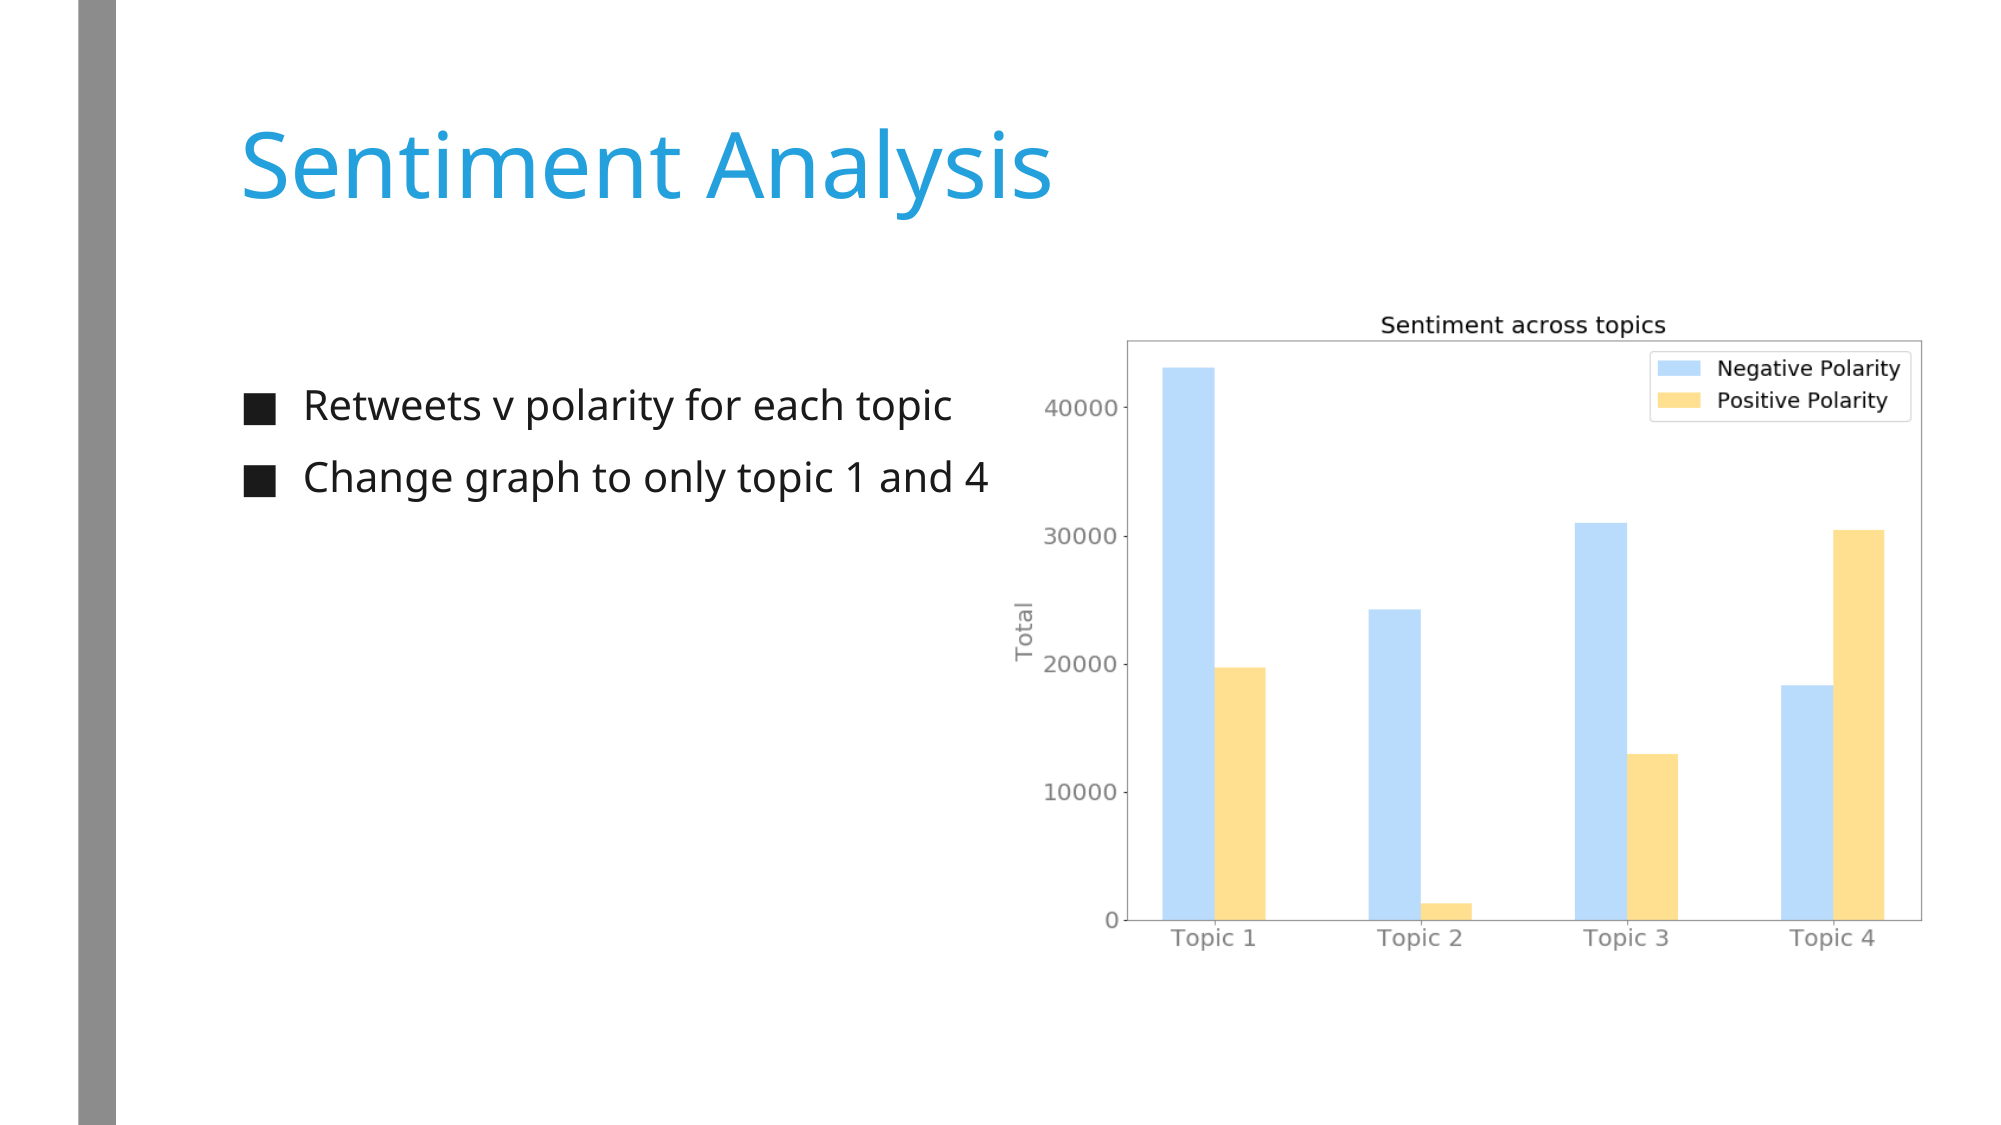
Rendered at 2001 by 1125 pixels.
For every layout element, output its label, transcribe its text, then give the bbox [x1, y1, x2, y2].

title Sentiment Analysis [225, 112, 1800, 357]
picture [999, 248, 1942, 1016]
list Retweets v polarity for each topic Change graph to only topic 1 and 4 [225, 375, 999, 963]
